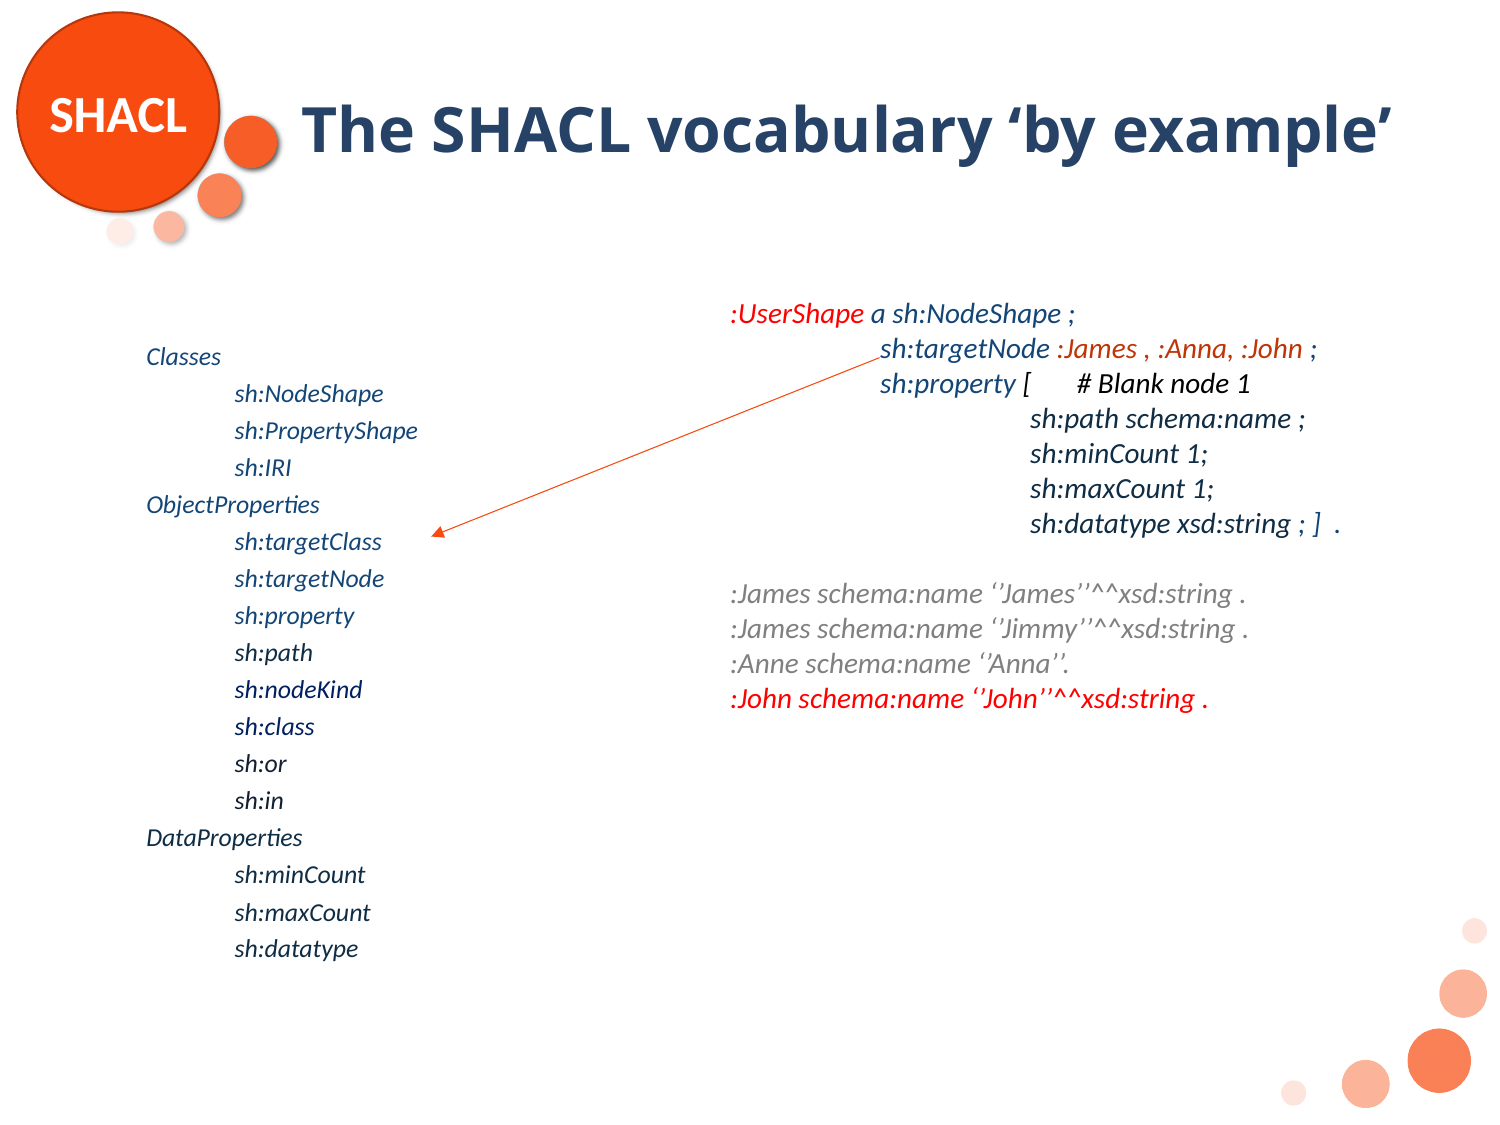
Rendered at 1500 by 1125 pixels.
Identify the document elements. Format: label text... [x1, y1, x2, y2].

title The SHACL vocabulary ‘by example’ [286, 54, 1473, 211]
picture [17, 10, 287, 254]
list Classes sh:NodeShape sh:PropertyShape sh:IRI ObjectProperties sh:targetClass sh:targetNode sh:property sh:path sh:nodeKind sh:class sh:or sh:in DataProperties sh:minCount sh:maxCount sh:datatype [131, 335, 1425, 1016]
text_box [431, 357, 880, 537]
text_box :UserShape a sh:NodeShape ; sh:targetNode :James , :Anna, :John ; sh:property [ # Blank node 1 sh:path schema:name ; sh:minCount 1; sh:maxCount 1; sh:datatype xsd:string ; ] . :James schema:name ‘’James’’^^xsd:string . :James schema:name ‘’Jimmy’’^^xsd:string . :Anne schema:name ‘’Anna’’. :John schema:name ‘’John’’^^xsd:string . [715, 286, 1388, 757]
